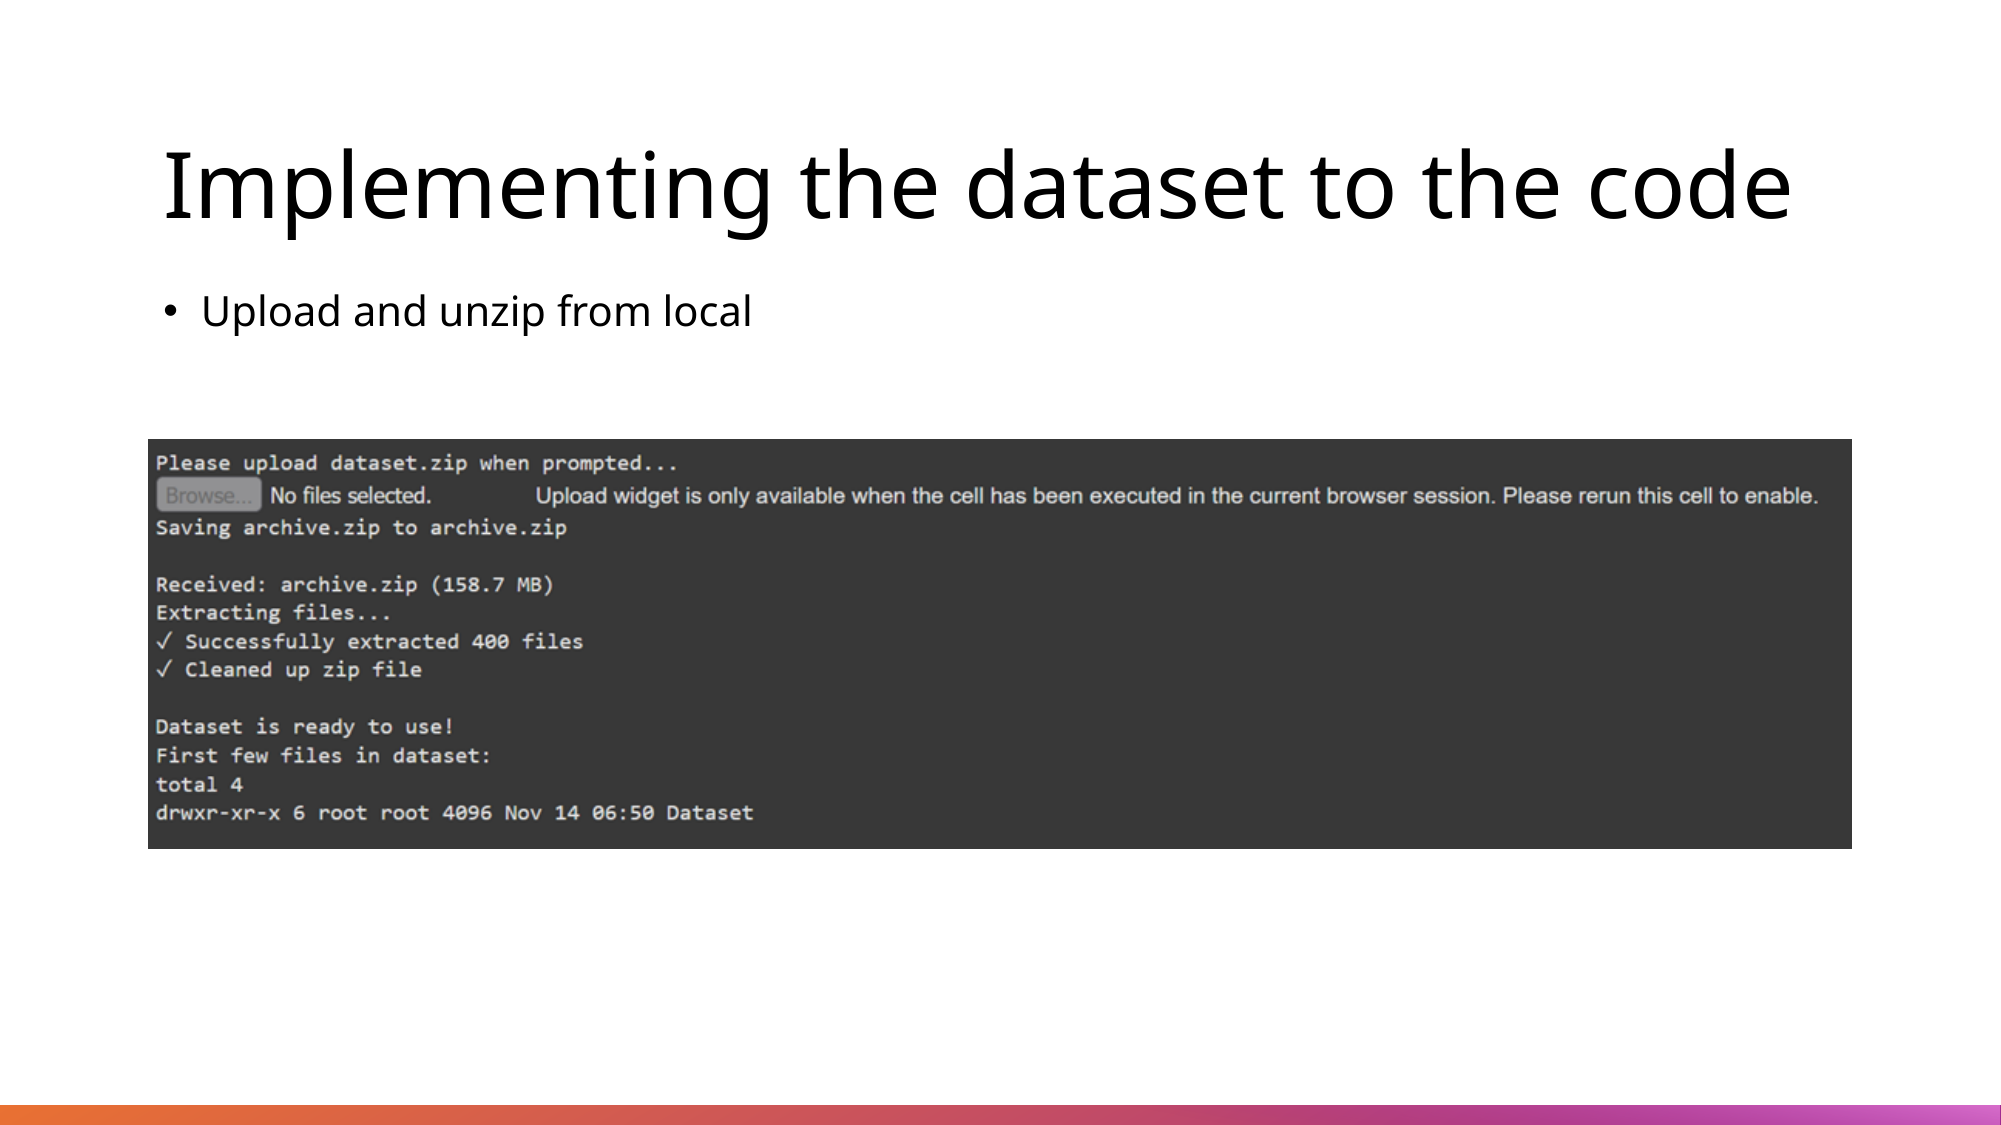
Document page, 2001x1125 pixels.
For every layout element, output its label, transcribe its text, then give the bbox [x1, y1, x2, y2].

picture [147, 439, 1853, 849]
list Upload and unzip from local [148, 282, 1124, 439]
title Implementing the dataset to the code [148, 131, 1812, 223]
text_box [0, 1104, 2000, 1125]
